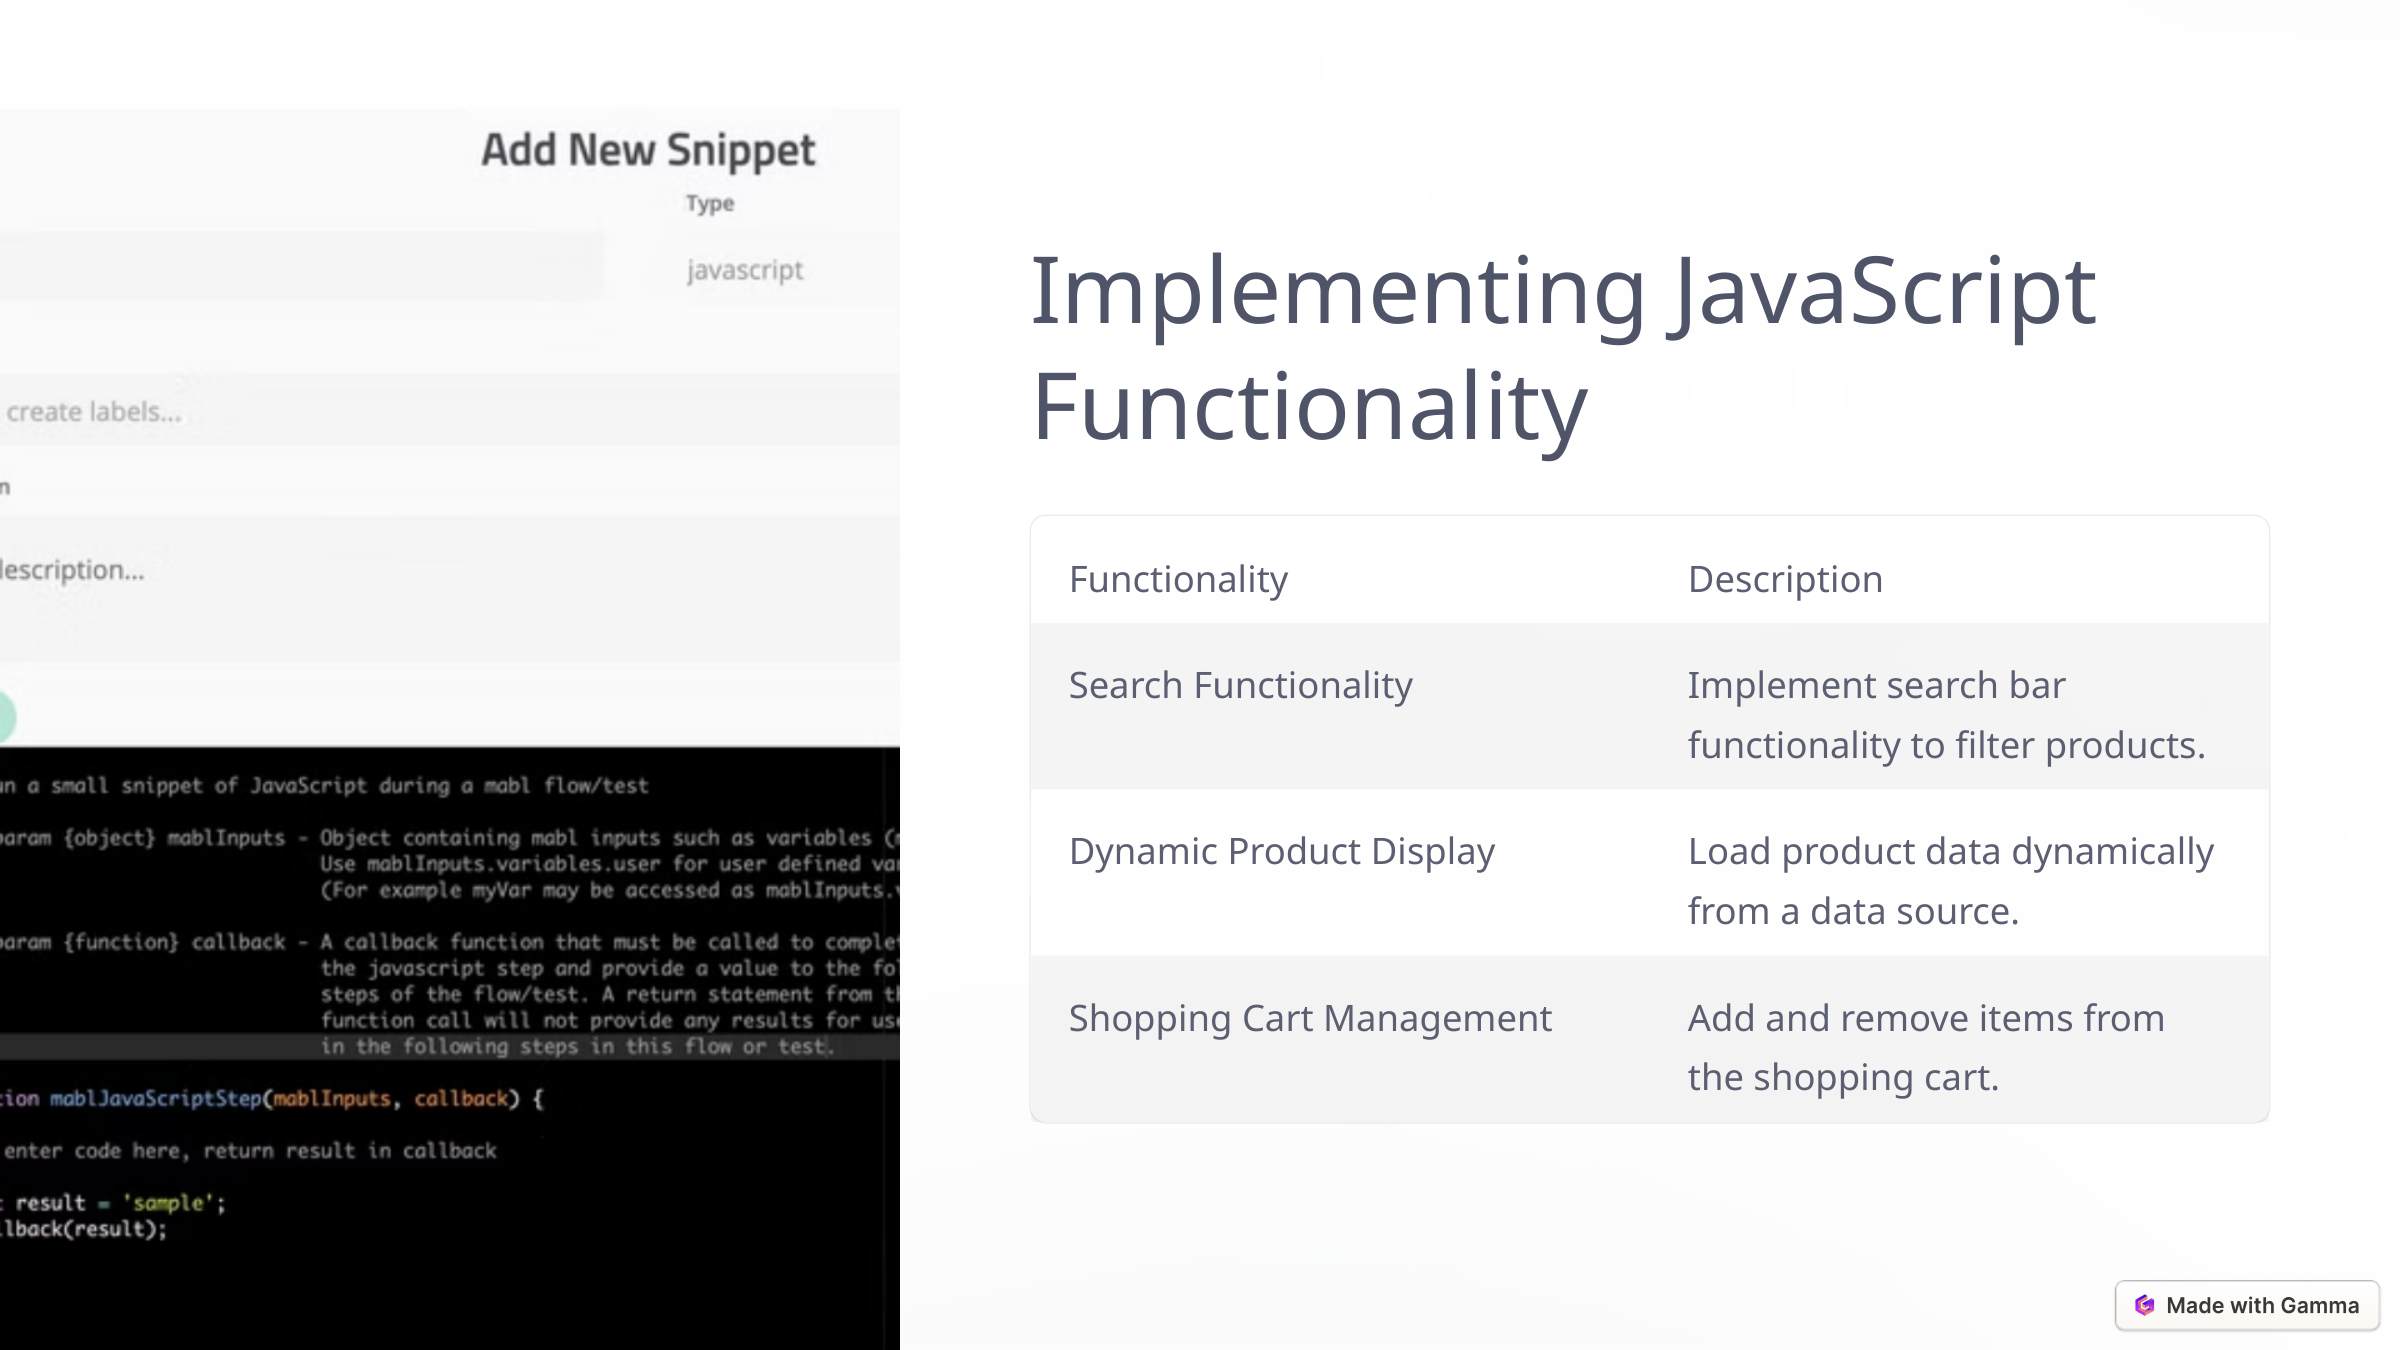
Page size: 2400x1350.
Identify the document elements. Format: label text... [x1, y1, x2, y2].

text_box Load product data dynamically from a data source. [1687, 812, 2232, 932]
text_box [1031, 623, 2269, 789]
text_box Shopping Cart Management [1068, 979, 1613, 1039]
text_box [1031, 955, 2269, 1122]
text_box [1031, 789, 2269, 955]
text_box Add and remove items from the shopping cart. [1687, 979, 2232, 1099]
text_box Implementing JavaScript Functionality [1030, 226, 2270, 460]
text_box [1031, 516, 2269, 623]
picture [0, 0, 900, 1350]
text_box Dynamic Product Display [1068, 812, 1613, 873]
picture [2106, 1271, 2389, 1339]
text_box Description [1687, 539, 2232, 600]
text_box Implement search bar functionality to filter products. [1687, 646, 2232, 766]
text_box Functionality [1068, 539, 1613, 600]
text_box Search Functionality [1068, 646, 1613, 707]
